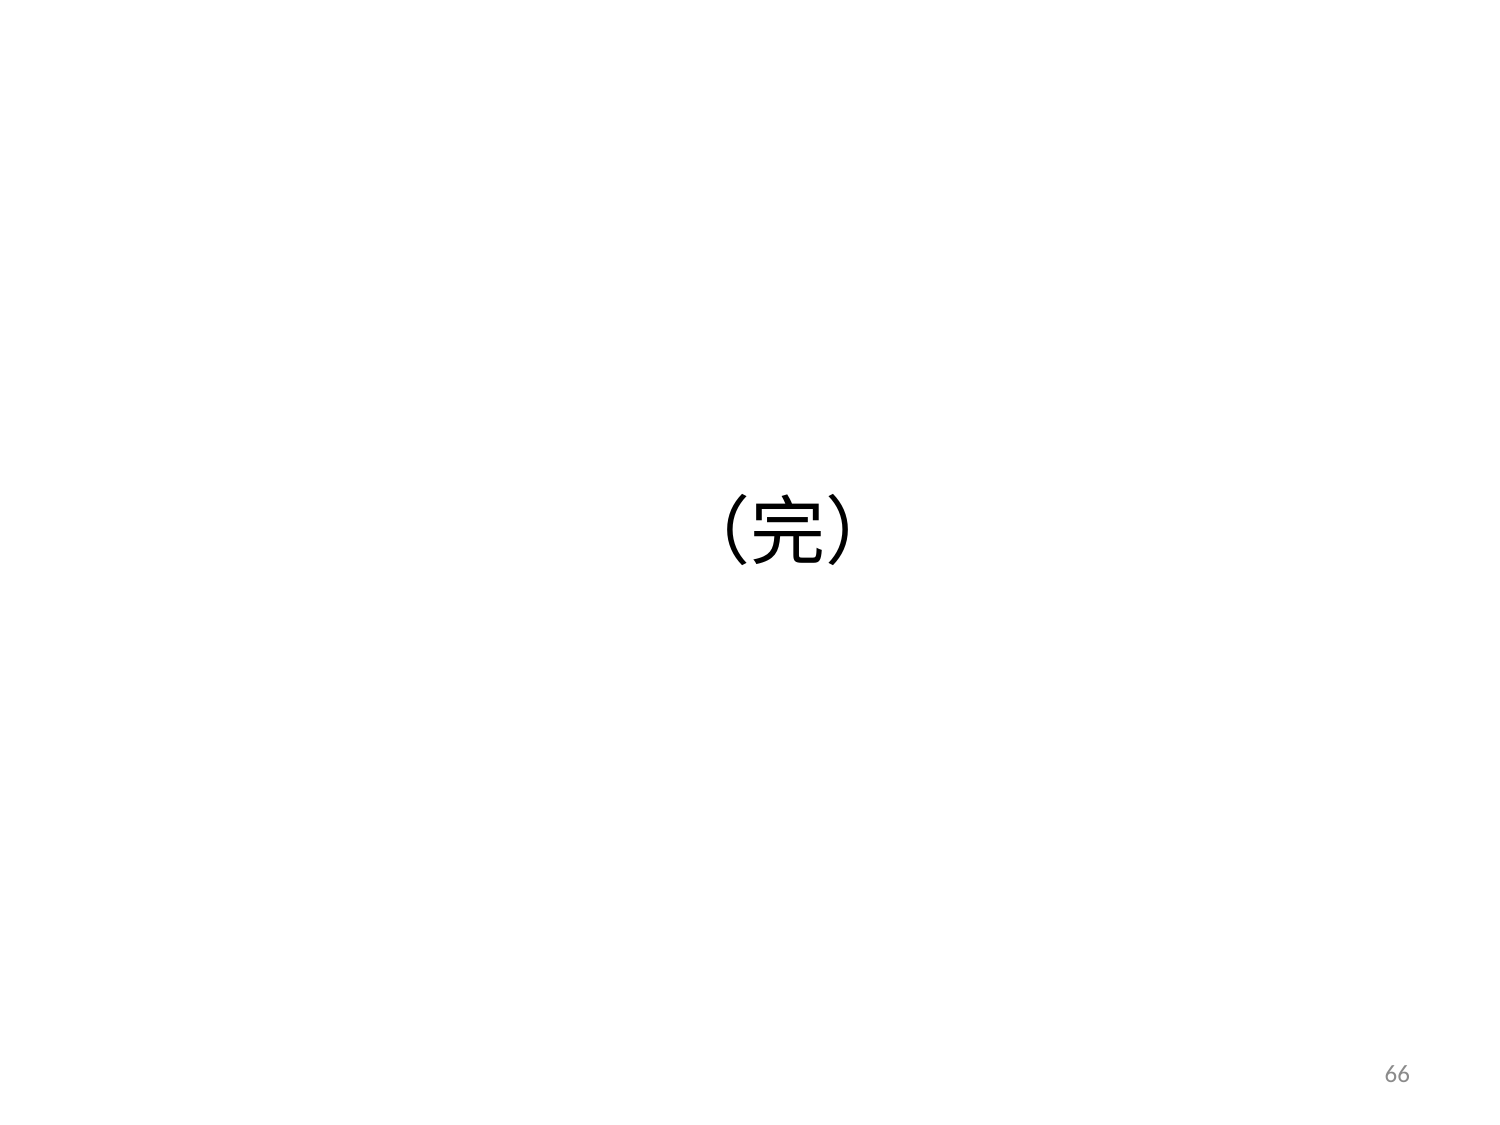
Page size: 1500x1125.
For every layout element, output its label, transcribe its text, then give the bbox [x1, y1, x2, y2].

slide_number 66 [1074, 1042, 1425, 1103]
text_box （完） [487, 476, 1088, 582]
